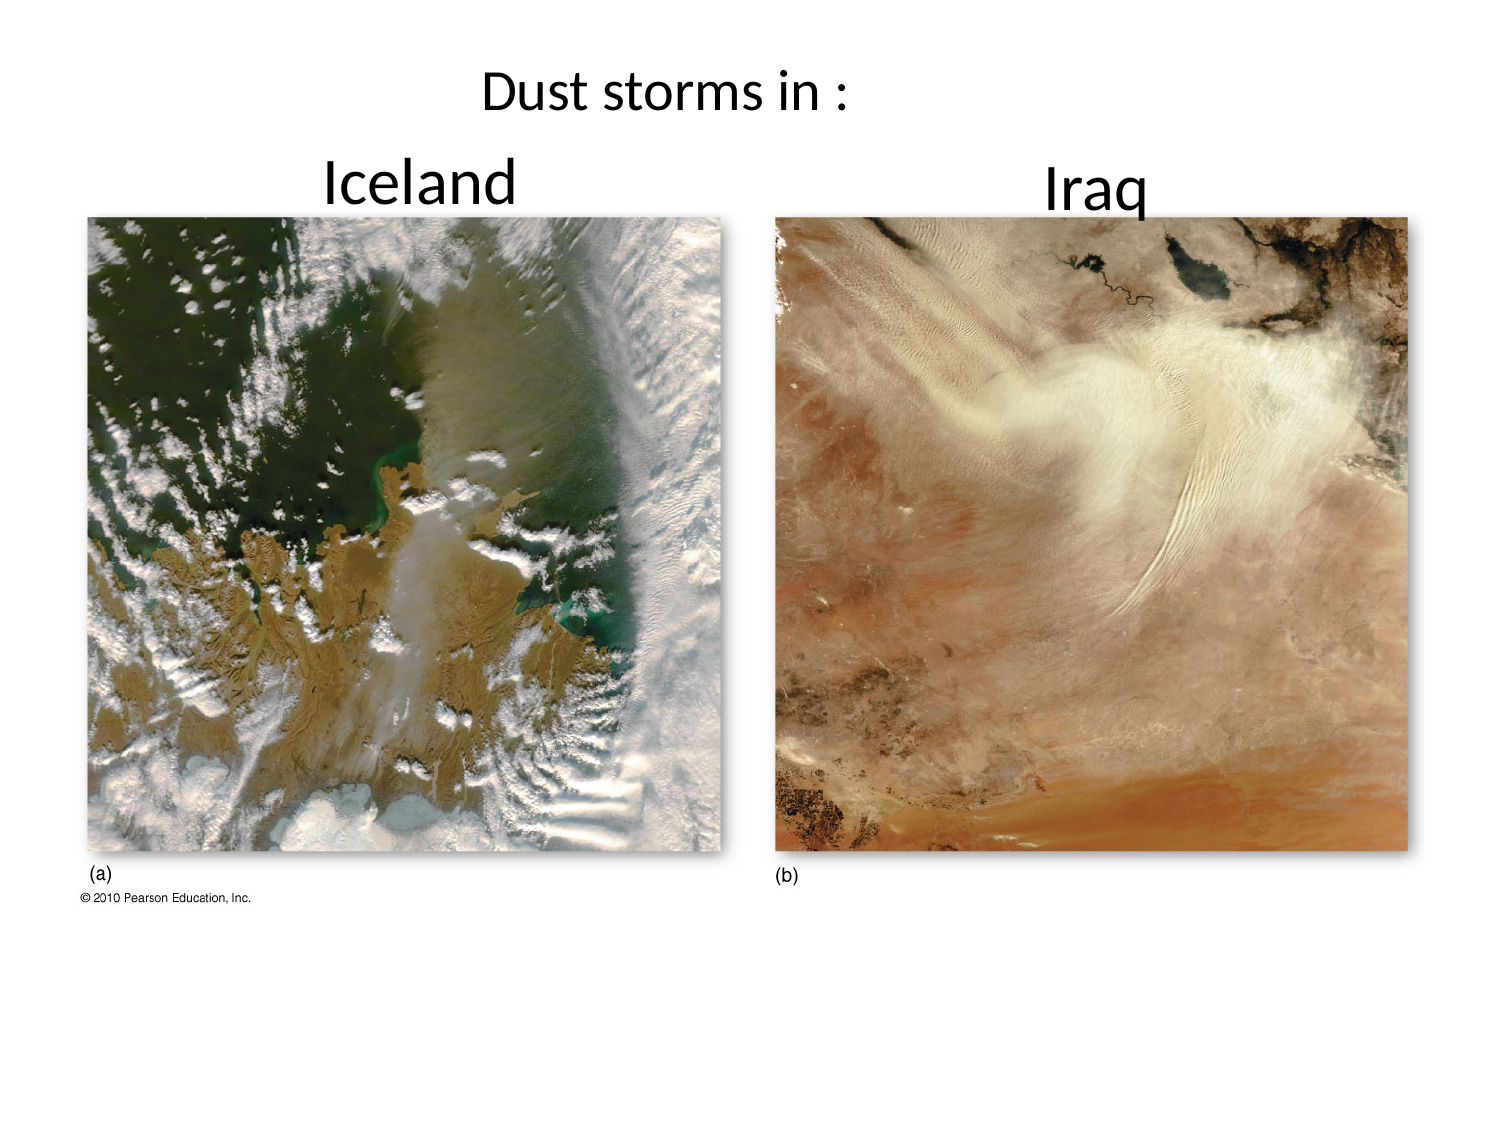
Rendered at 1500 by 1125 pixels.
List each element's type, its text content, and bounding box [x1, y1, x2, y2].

text_box Dust storms in : [466, 45, 865, 130]
text_box Iceland [308, 130, 534, 226]
text_box Iraq [1028, 136, 1165, 232]
text_box [75, 212, 1425, 913]
